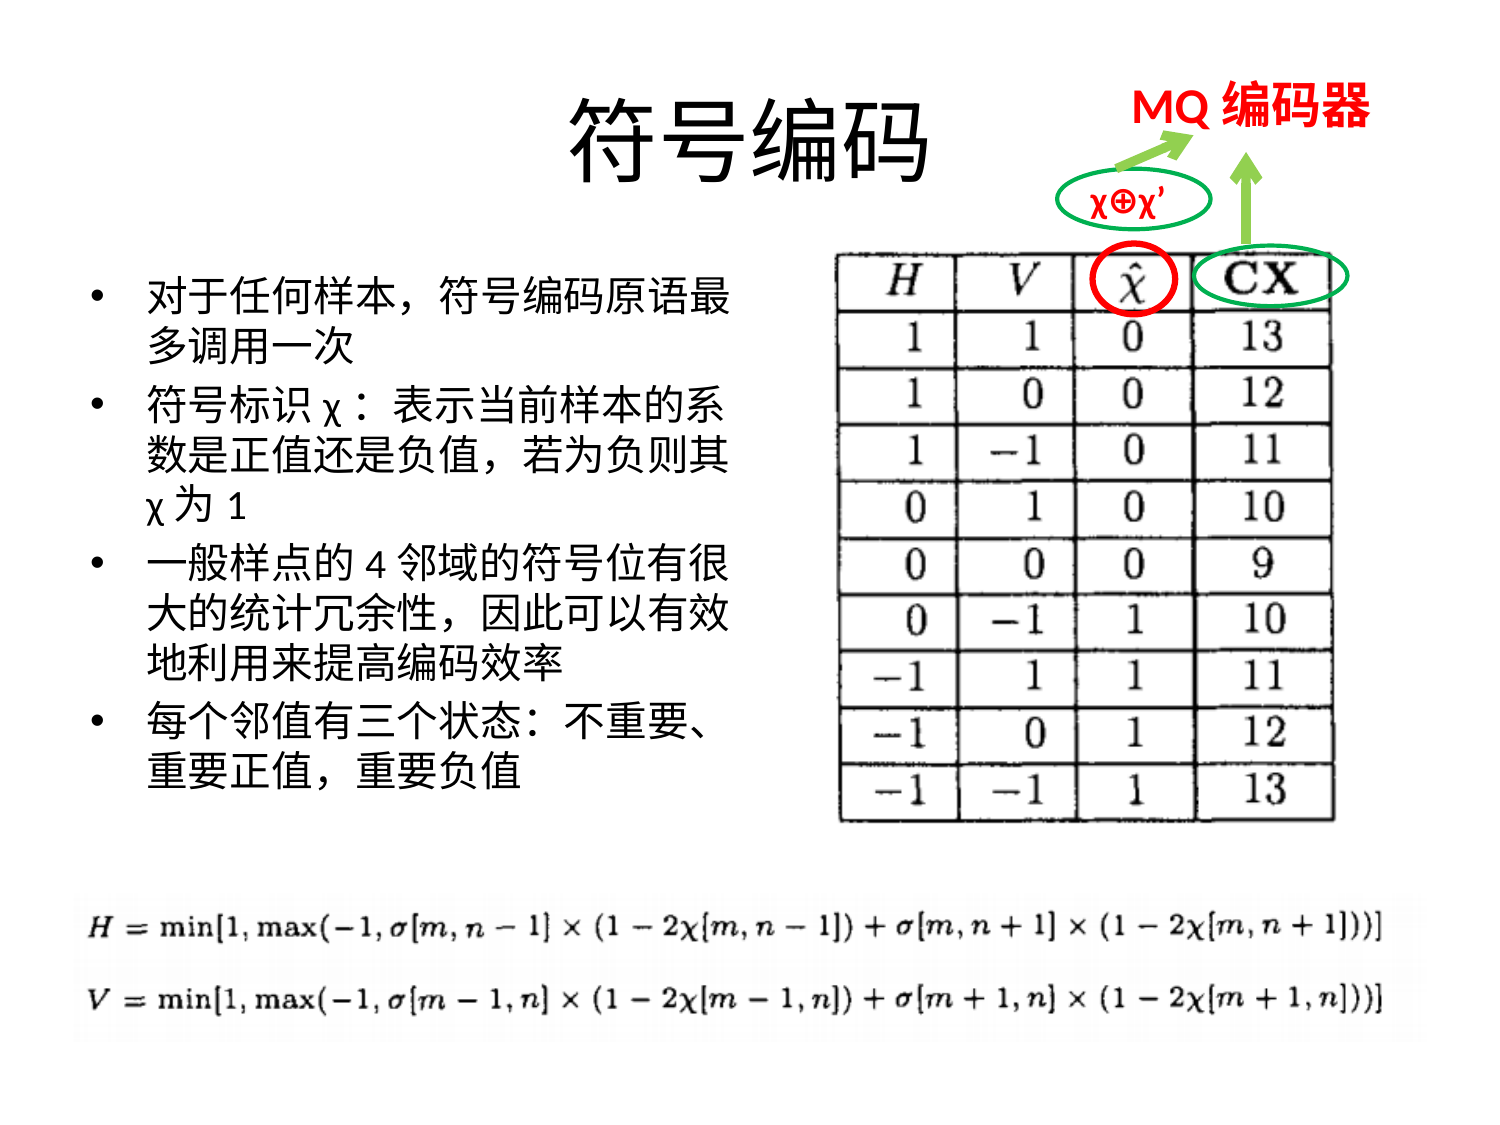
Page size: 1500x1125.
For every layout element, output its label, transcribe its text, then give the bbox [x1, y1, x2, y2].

picture [73, 892, 1427, 1042]
list 对于任何样本，符号编码原语最多调用一次 符号标识χ：表示当前样本的系数是正值还是负值，若为负则其χ为1 一般样点的4邻域的符号位有很大的统计冗余性，因此可以有效地利用来提高编码效率 每个邻值有三个状态：不重要、重要正值，重要负值 [75, 262, 750, 823]
title 符号编码 [75, 45, 1425, 233]
picture [808, 219, 1353, 840]
text_box MQ编码器 [1116, 66, 1396, 142]
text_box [1115, 134, 1194, 169]
text_box [1055, 168, 1213, 218]
text_box χ⊕χ’ [1075, 168, 1103, 176]
